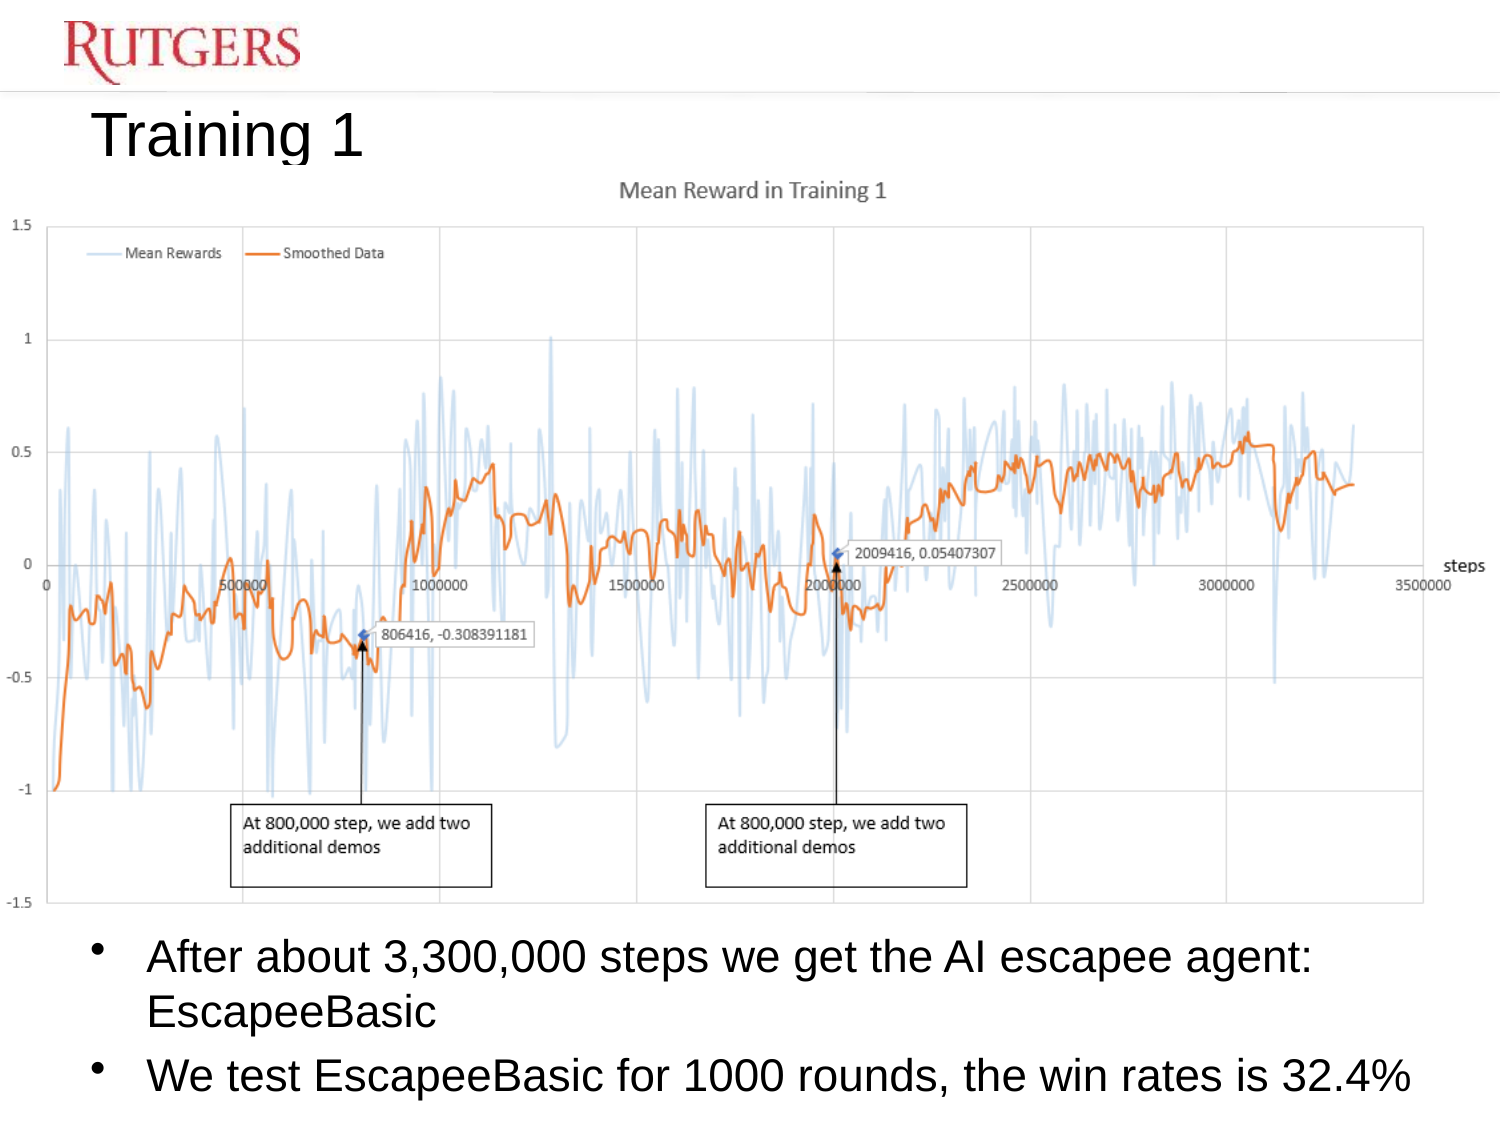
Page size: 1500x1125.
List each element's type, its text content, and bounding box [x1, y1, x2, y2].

picture [0, 165, 1500, 920]
picture [64, 21, 300, 85]
list After about 3,300,000 steps we get the AI escapee agent: EscapeeBasic We test EscapeeBasic for 1000 rounds, the win rates is 32.4% [75, 929, 1456, 1077]
title Training 1 [75, 64, 1425, 164]
